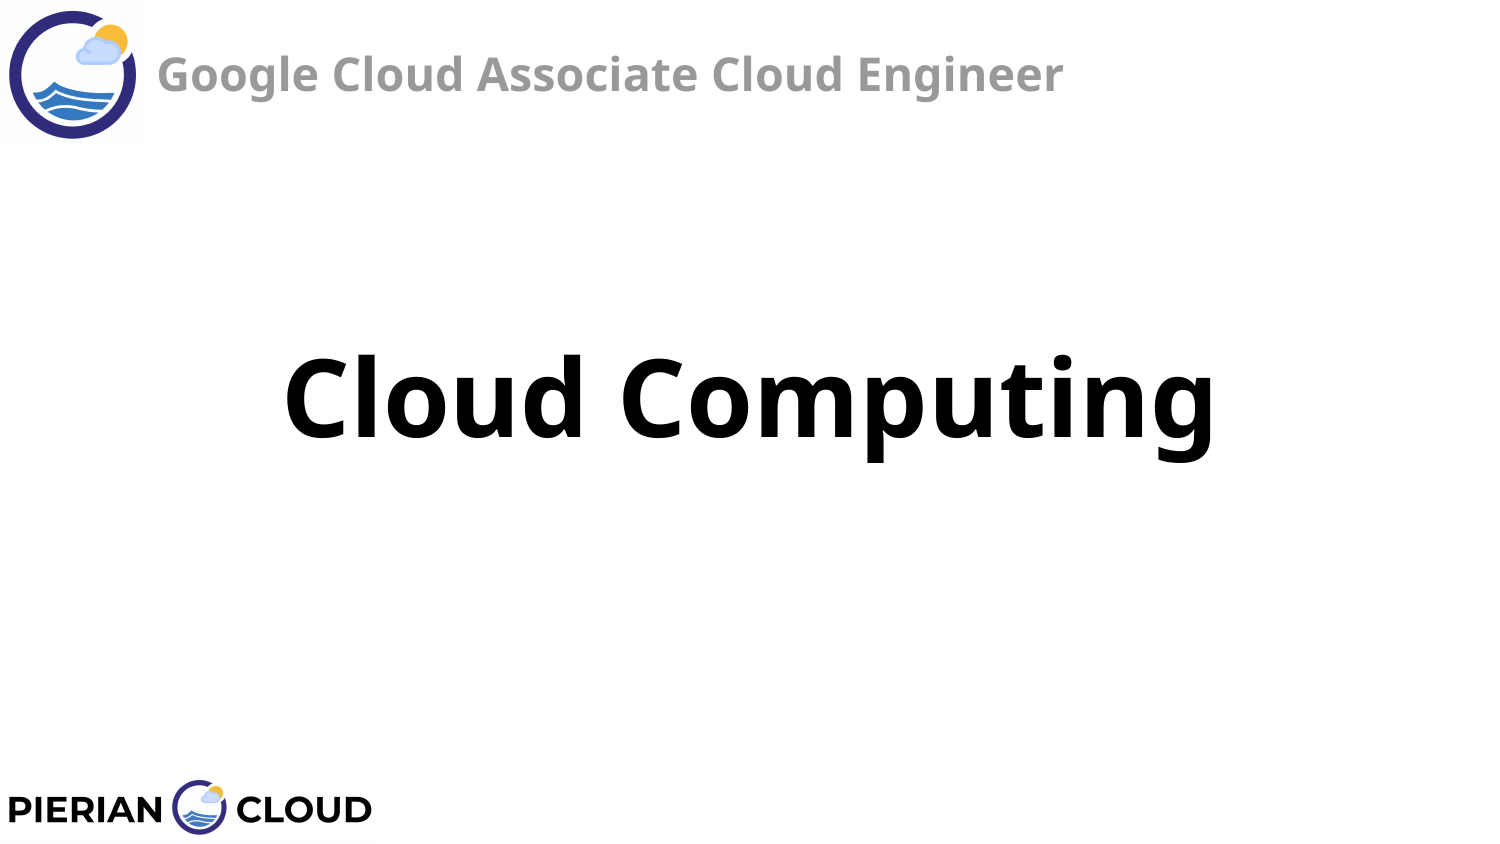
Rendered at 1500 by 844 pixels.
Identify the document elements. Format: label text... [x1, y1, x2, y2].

picture [0, 0, 142, 146]
title Google Cloud Associate Cloud Engineer [146, 25, 1420, 120]
title Cloud Computing [51, 193, 1449, 485]
picture [0, 758, 375, 844]
